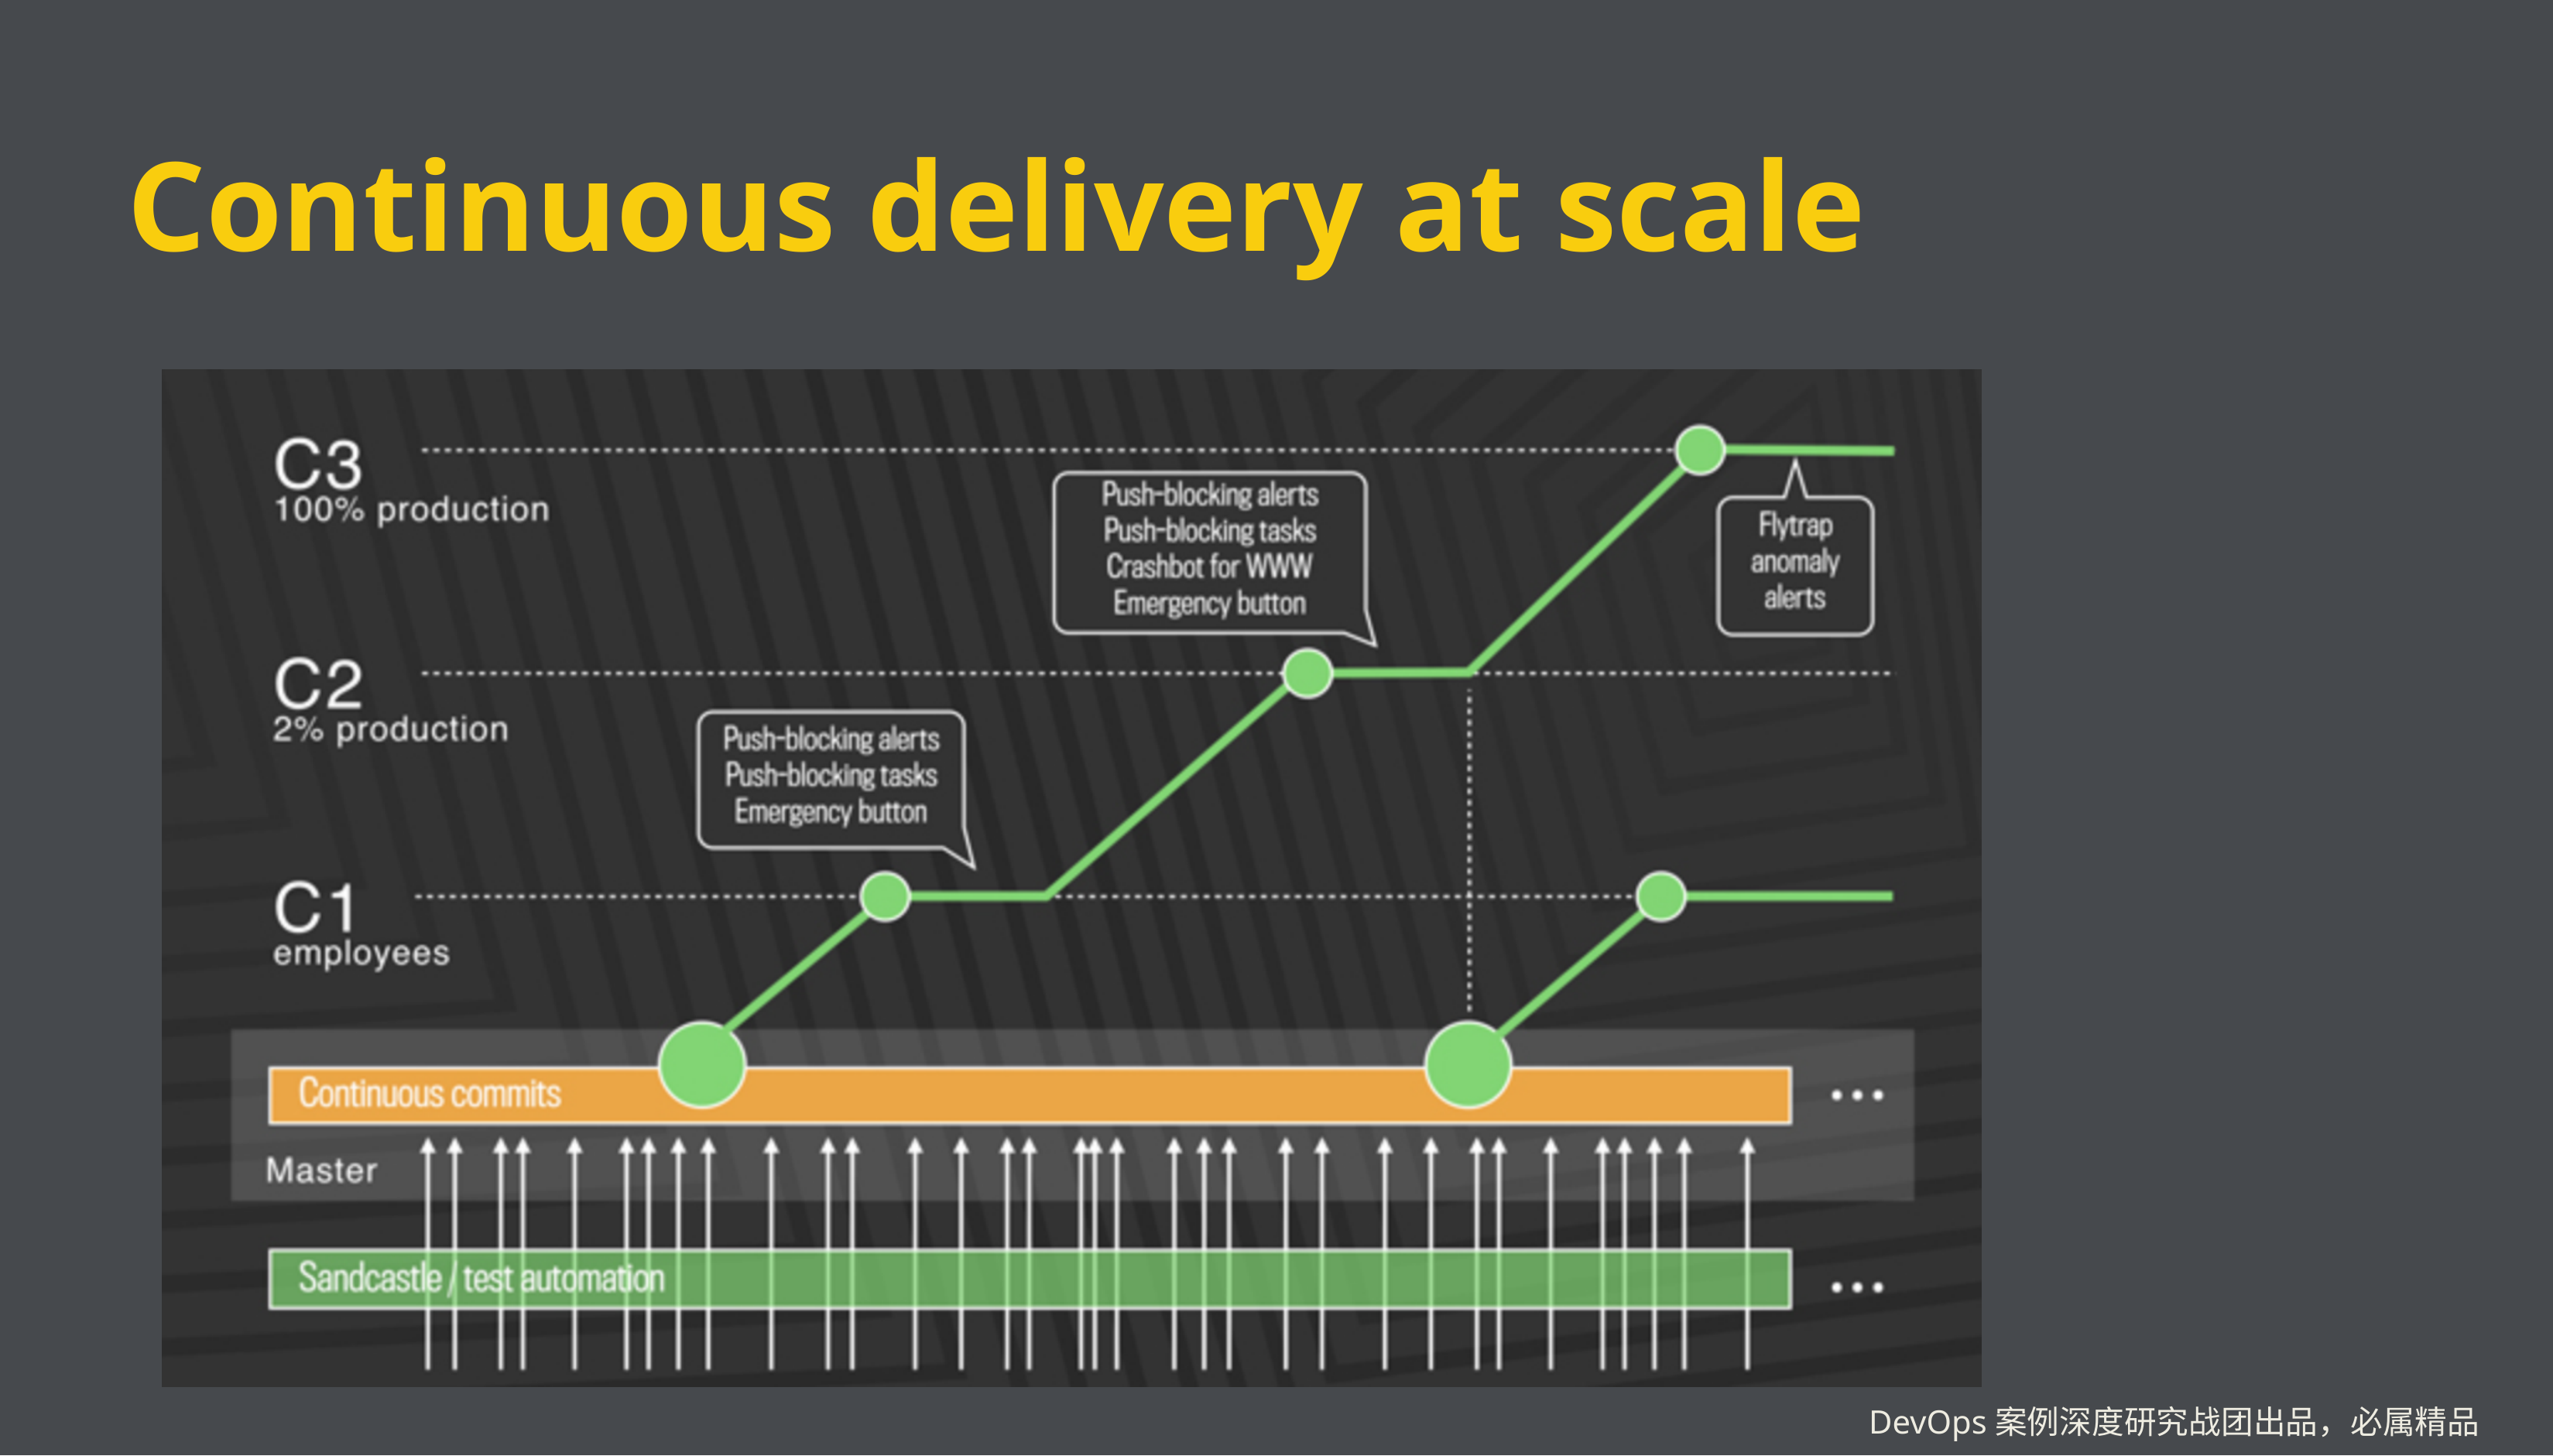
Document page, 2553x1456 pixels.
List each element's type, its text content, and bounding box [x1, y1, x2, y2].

picture [162, 369, 1982, 1388]
title Continuous delivery at scale [127, 128, 2425, 278]
